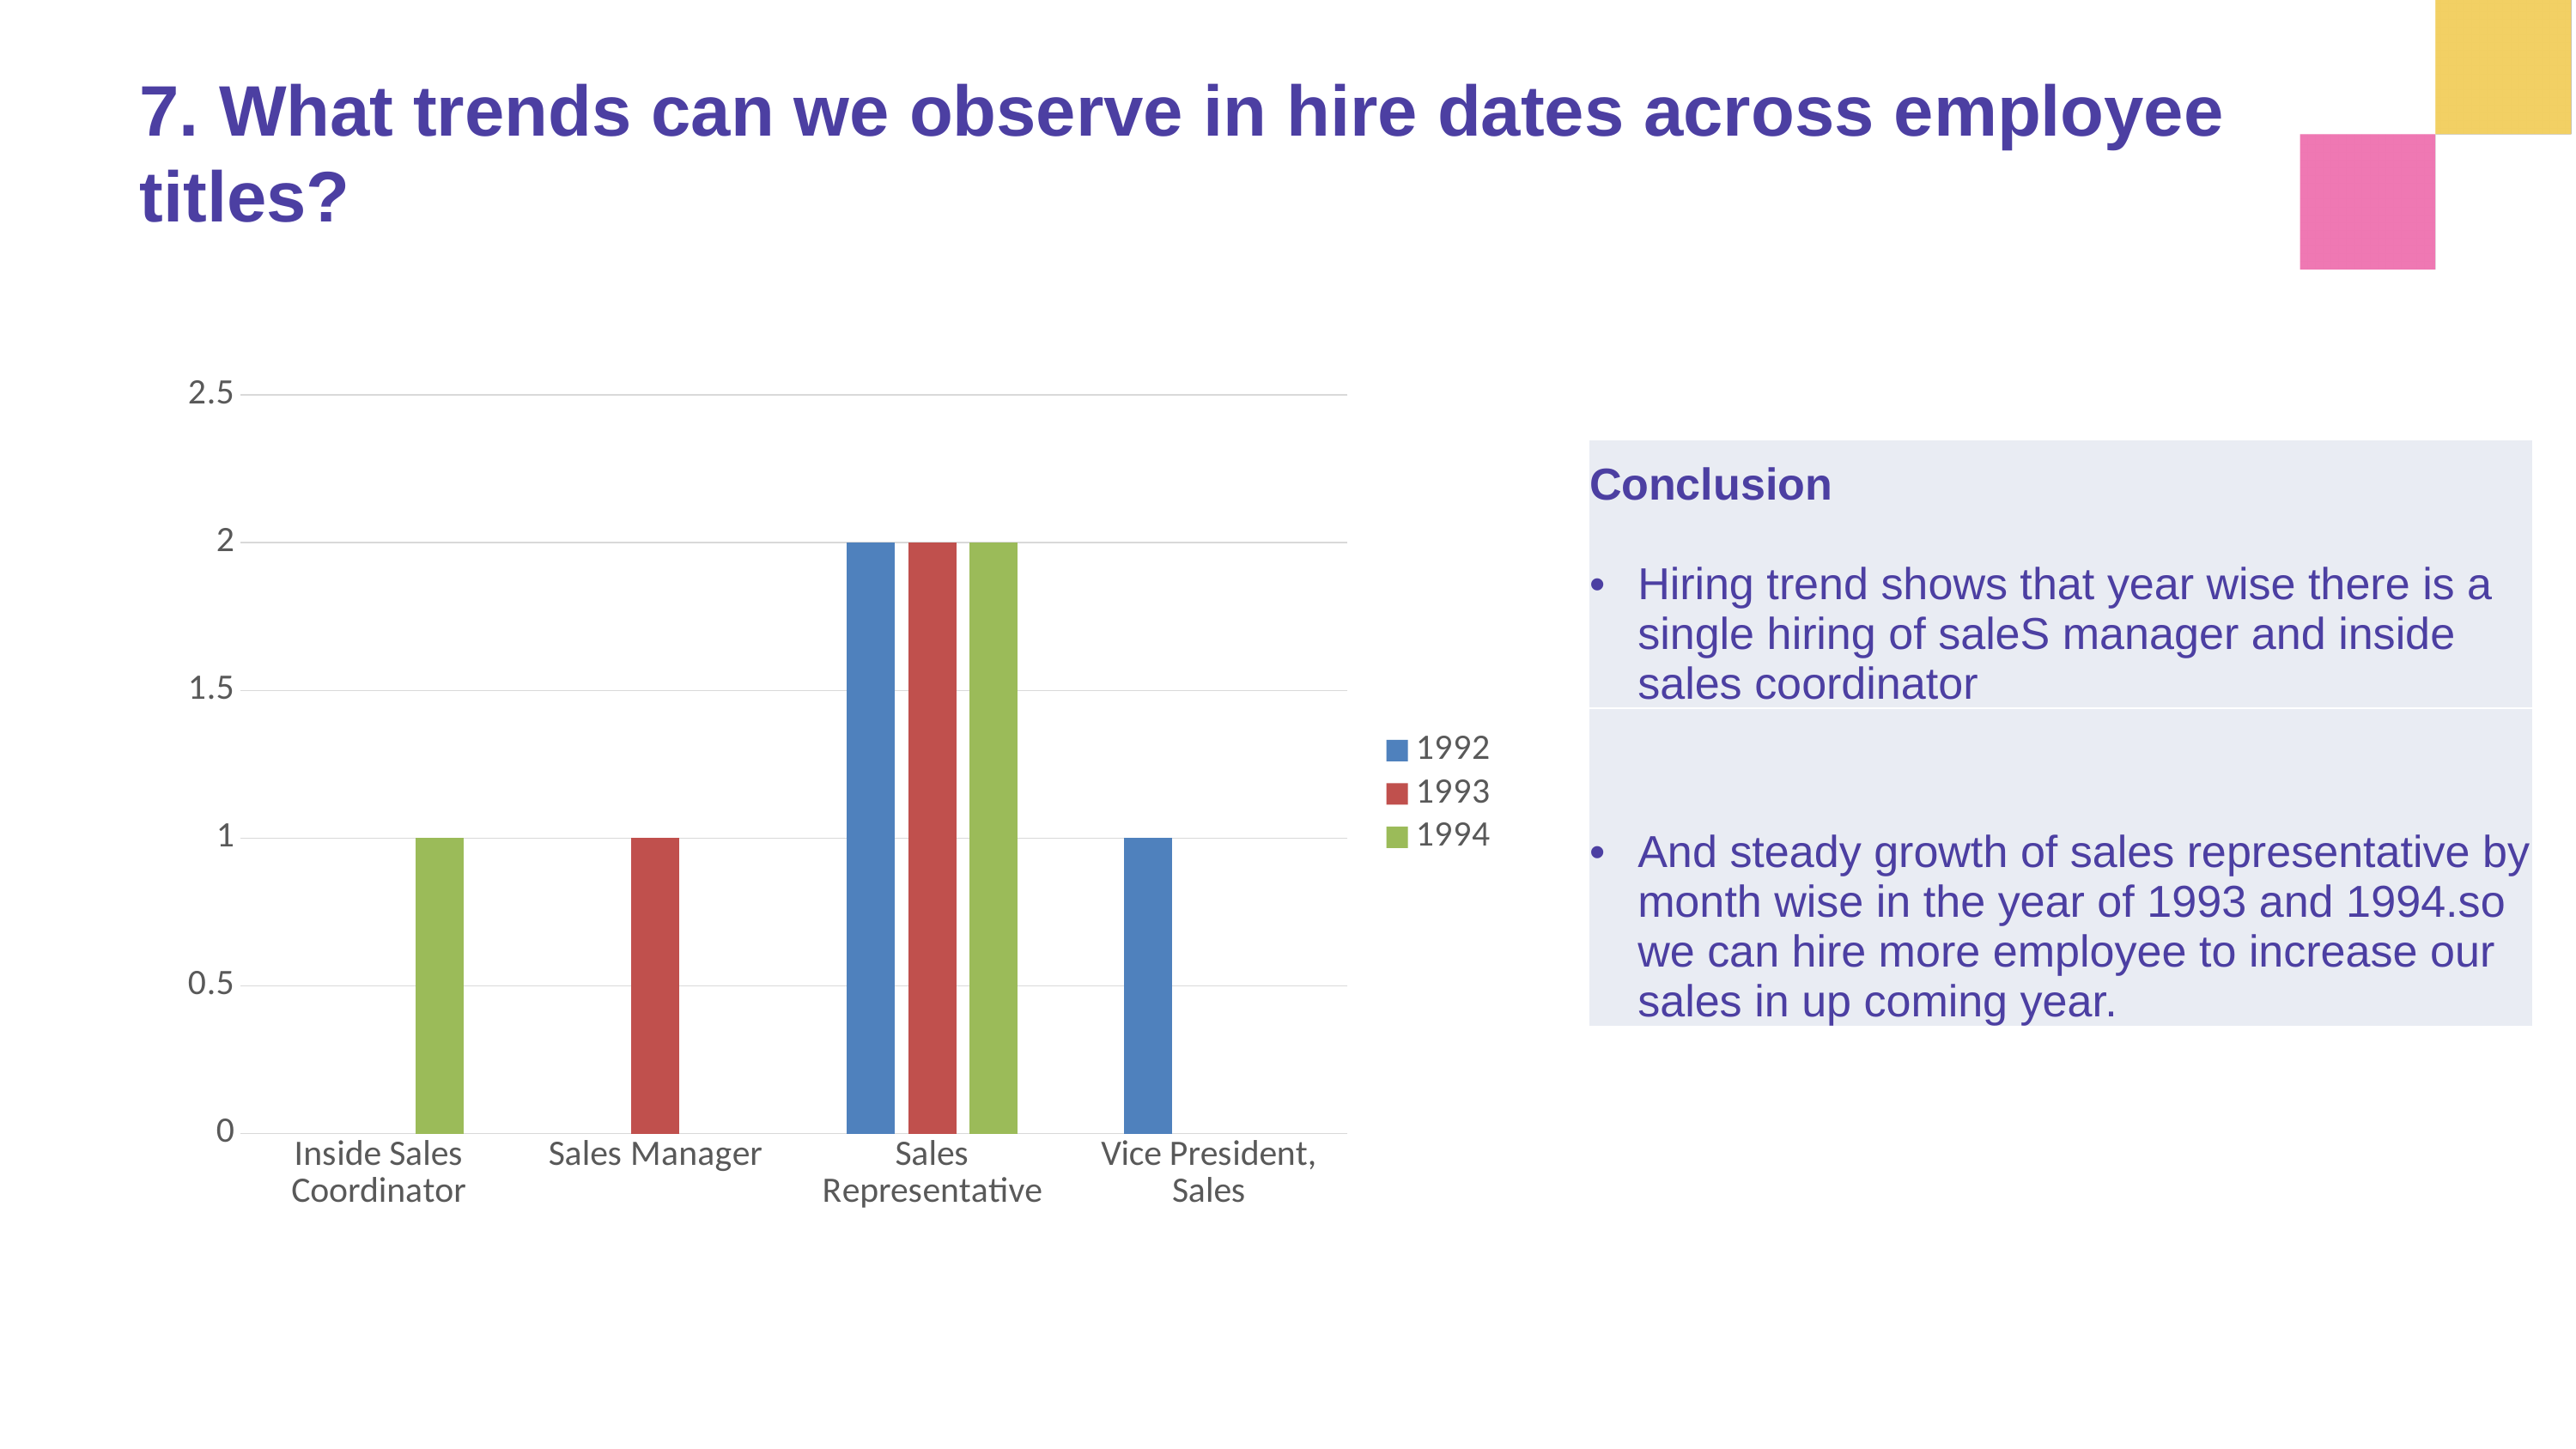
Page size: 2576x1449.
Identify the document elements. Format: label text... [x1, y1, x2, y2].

table_cell And steady growth of sales representative by month wise in the year of 1993 and 1994.so we can hire more employee to increase our sales in up coming year. [1589, 709, 2532, 1026]
chart [161, 359, 1514, 1229]
table_header Conclusion Hiring trend shows that year wise there is a single hiring of saleS manager and inside sales coordinator [1589, 440, 2532, 707]
text_box [2300, 0, 2576, 270]
text_box 7. What trends can we observe in hire dates across employee titles? [139, 64, 2265, 236]
